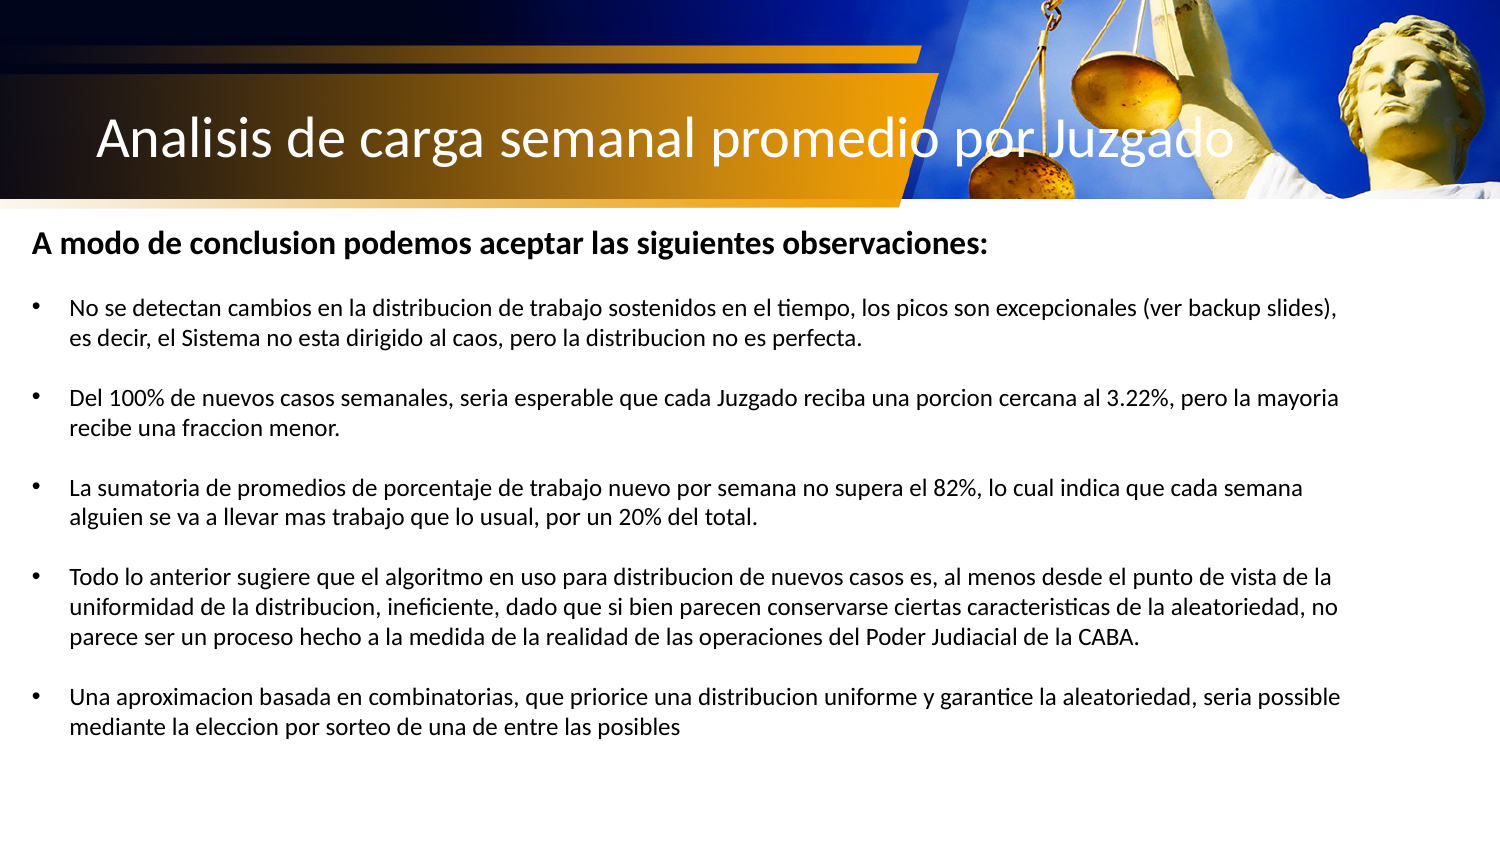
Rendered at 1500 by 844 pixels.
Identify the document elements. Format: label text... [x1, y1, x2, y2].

title Analisis de carga semanal promedio por Juzgado [81, 71, 1409, 197]
text_box A modo de conclusion podemos aceptar las siguientes observaciones: No se detectan cambios en la distribucion de trabajo sostenidos en el tiempo, los picos son excepcionales (ver backup slides), es decir, el Sistema no esta dirigido al caos, pero la distribucion no es perfecta. Del 100% de nuevos casos semanales, seria esperable que cada Juzgado reciba una porcion cercana al 3.22%, pero la mayoria recibe una fraccion menor. La sumatoria de promedios de porcentaje de trabajo nuevo por semana no supera el 82%, lo cual indica que cada semana alguien se va a llevar mas trabajo que lo usual, por un 20% del total. Todo lo anterior sugiere que el algoritmo en uso para distribucion de nuevos casos es, al menos desde el punto de vista de la uniformidad de la distribucion, ineficiente, dado que si bien parecen conservarse ciertas caracteristicas de la aleatoriedad, no parece ser un proceso hecho a la medida de la realidad de las operaciones del Poder Judiacial de la CABA. Una aproximacion basada en combinatorias, que priorice una distribucion uniforme y garantice la aleatoriedad, seria possible mediante la eleccion por sorteo de una de entre las posibles [17, 214, 1383, 748]
picture [0, 0, 1500, 844]
